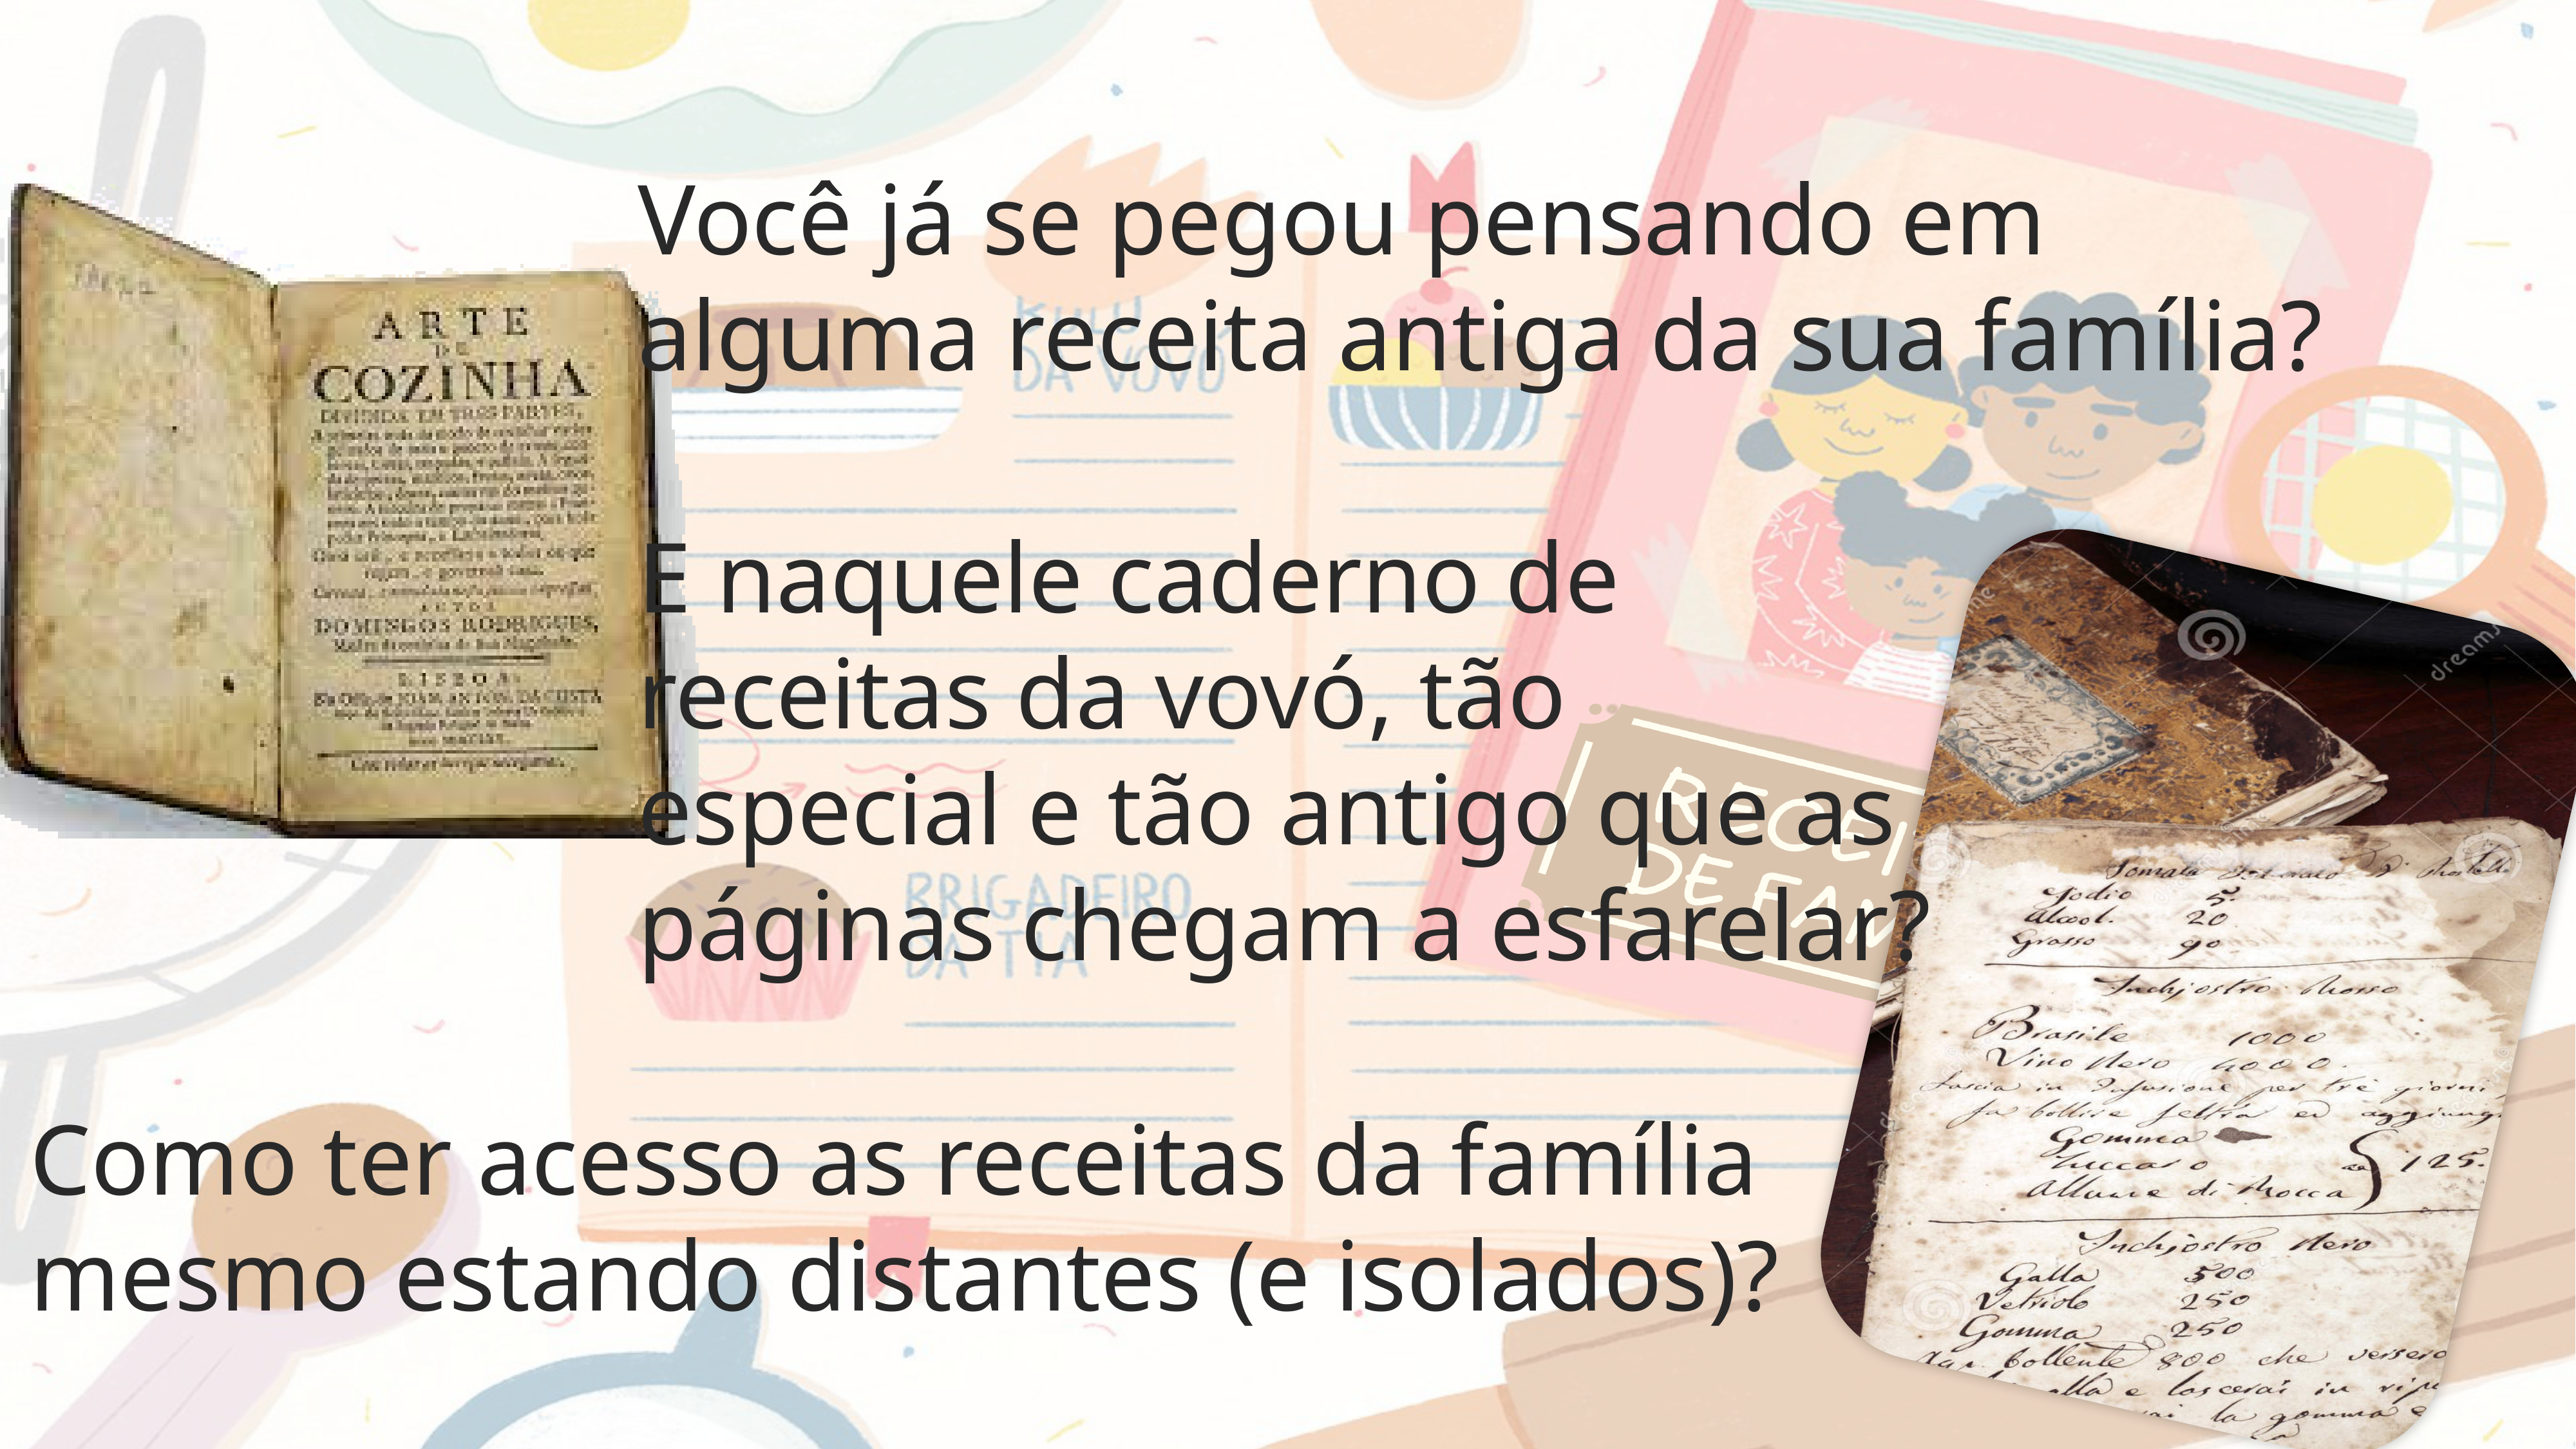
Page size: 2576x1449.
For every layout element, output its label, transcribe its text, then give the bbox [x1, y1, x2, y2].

picture [1855, 529, 2576, 1449]
text_box Como ter acesso as receitas da família mesmo estando distantes (e isolados)? [20, 1093, 2031, 1449]
text_box Você já se pegou pensando em alguma receita antiga da sua família? [628, 153, 2386, 568]
picture [0, 184, 777, 838]
text_box E naquele caderno de receitas da vovó, tão especial e tão antigo que as páginas chegam a esfarelar? [628, 511, 1948, 985]
